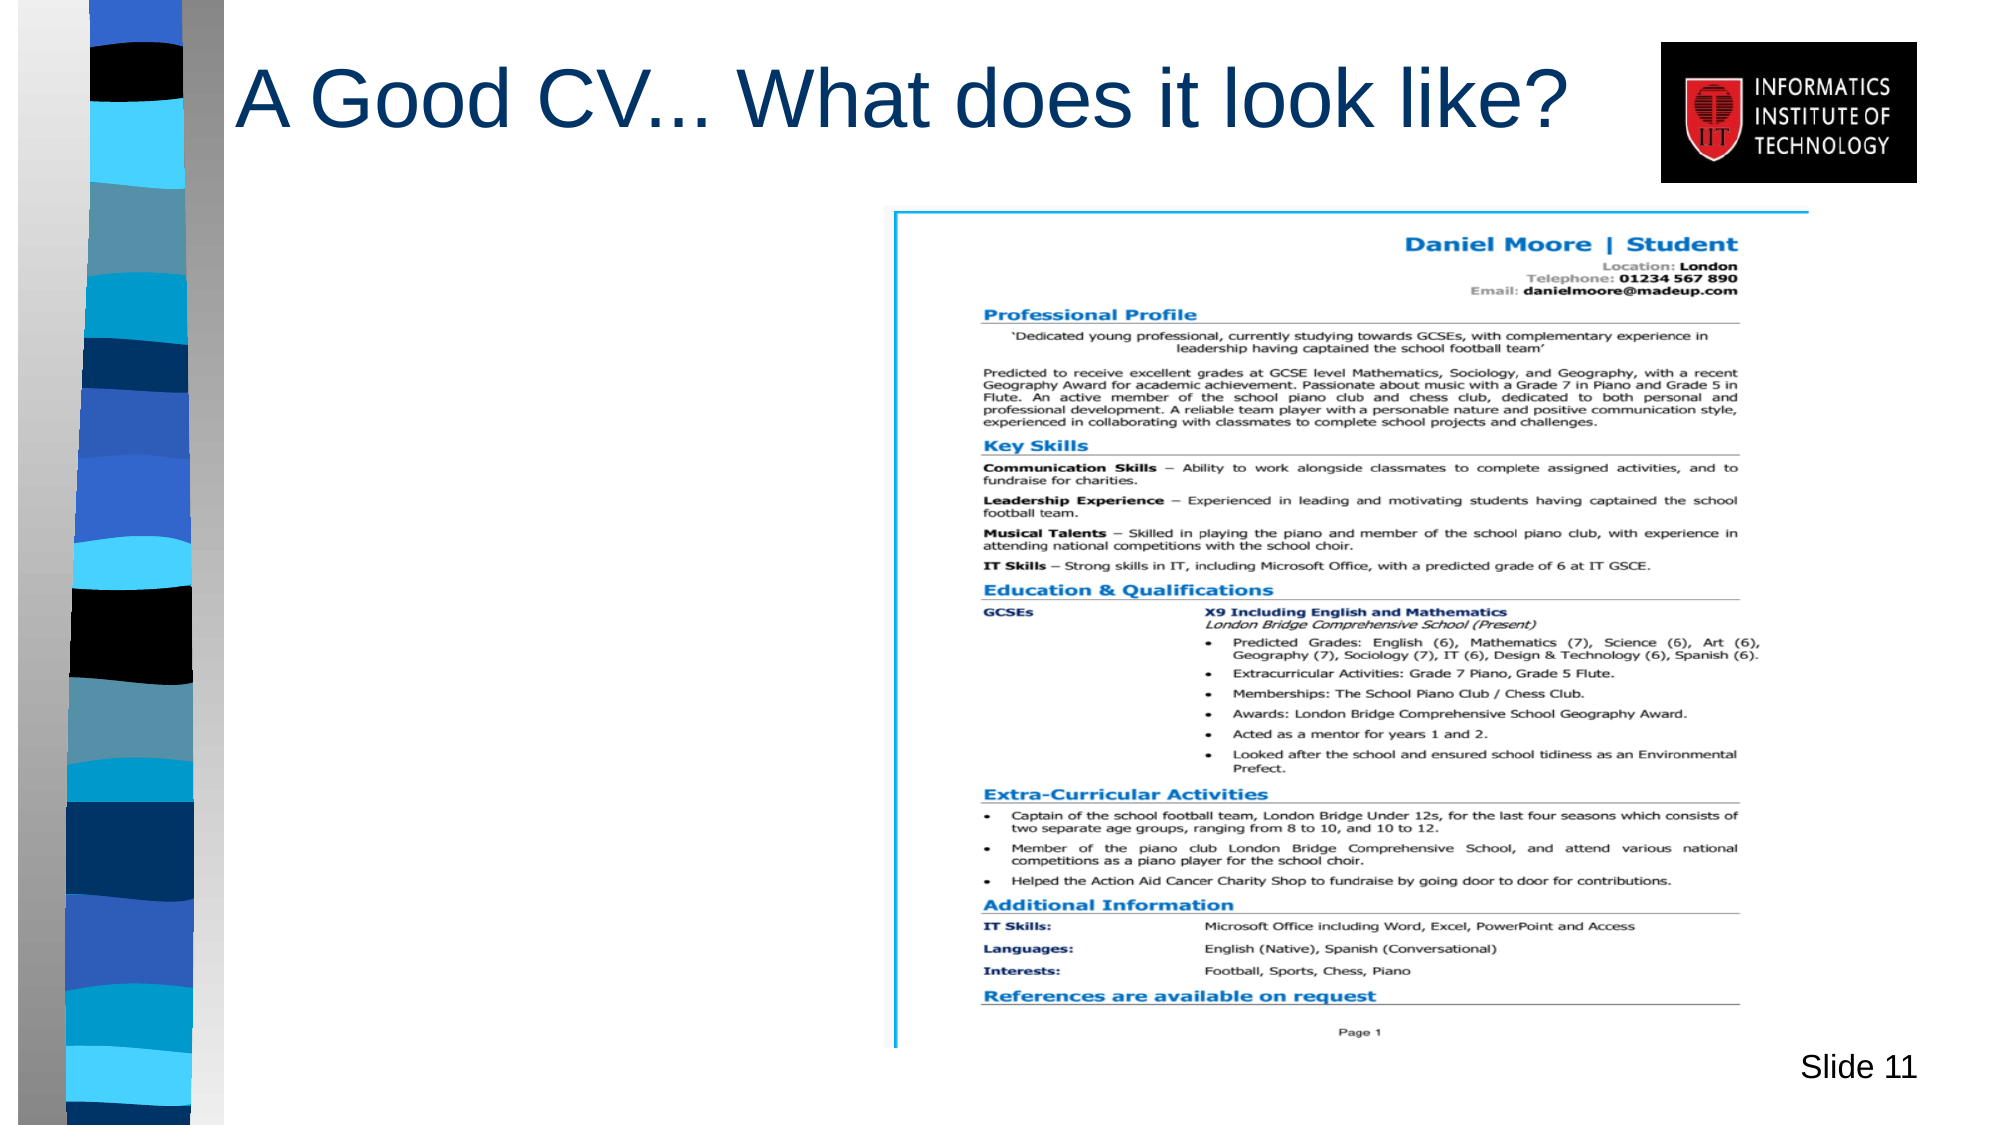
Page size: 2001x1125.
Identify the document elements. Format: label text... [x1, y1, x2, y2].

picture [897, 214, 1809, 1048]
picture [860, 205, 1809, 1048]
title A Good CV... What does it look like? [220, 0, 1921, 188]
